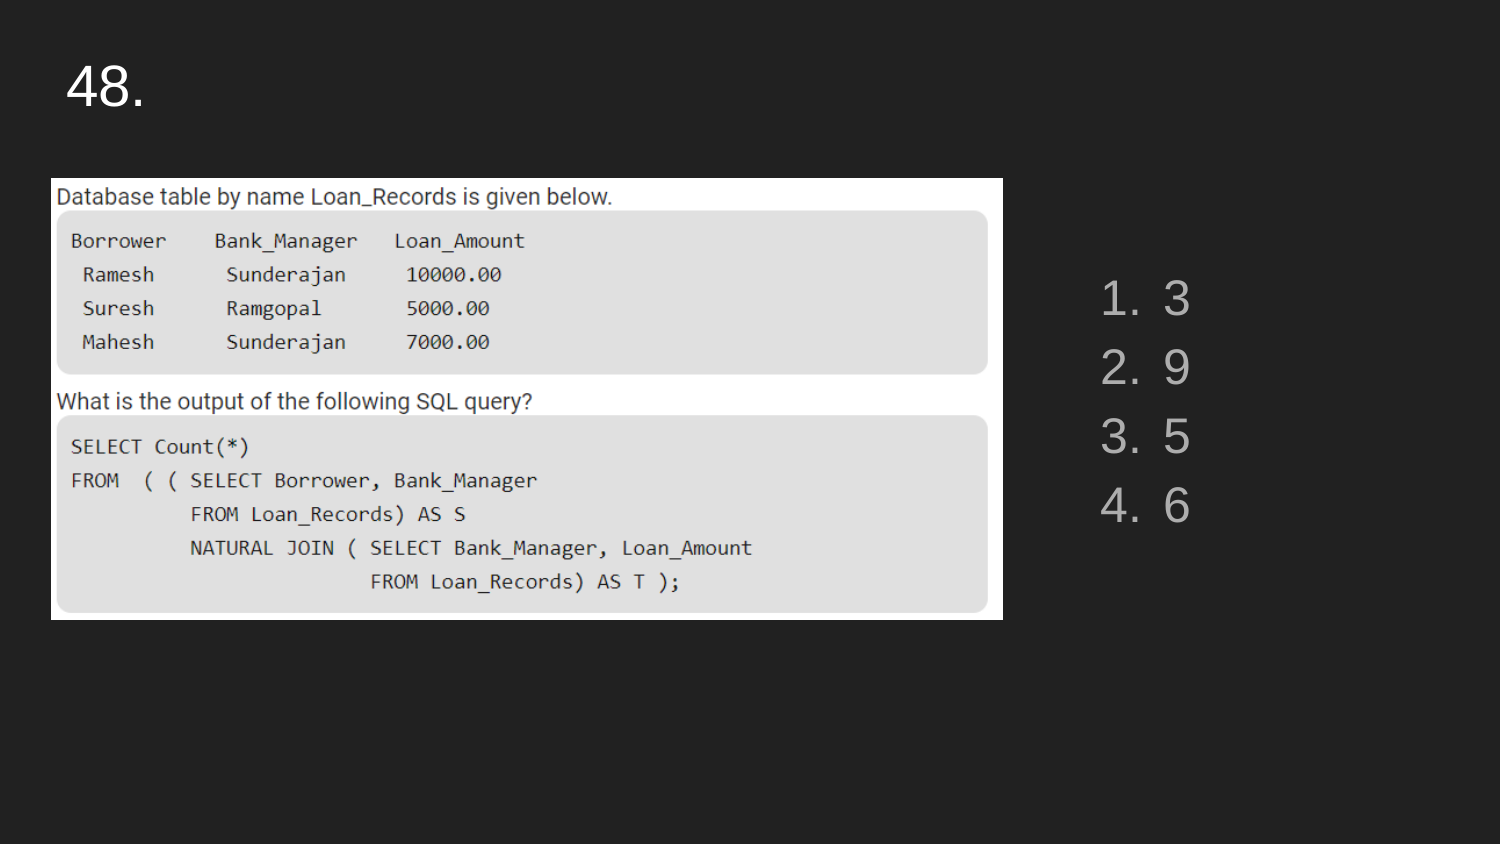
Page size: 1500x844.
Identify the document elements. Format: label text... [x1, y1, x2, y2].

list 3 9 5 6 [1073, 241, 1354, 603]
title 48. [51, 33, 190, 149]
picture [50, 178, 1003, 620]
